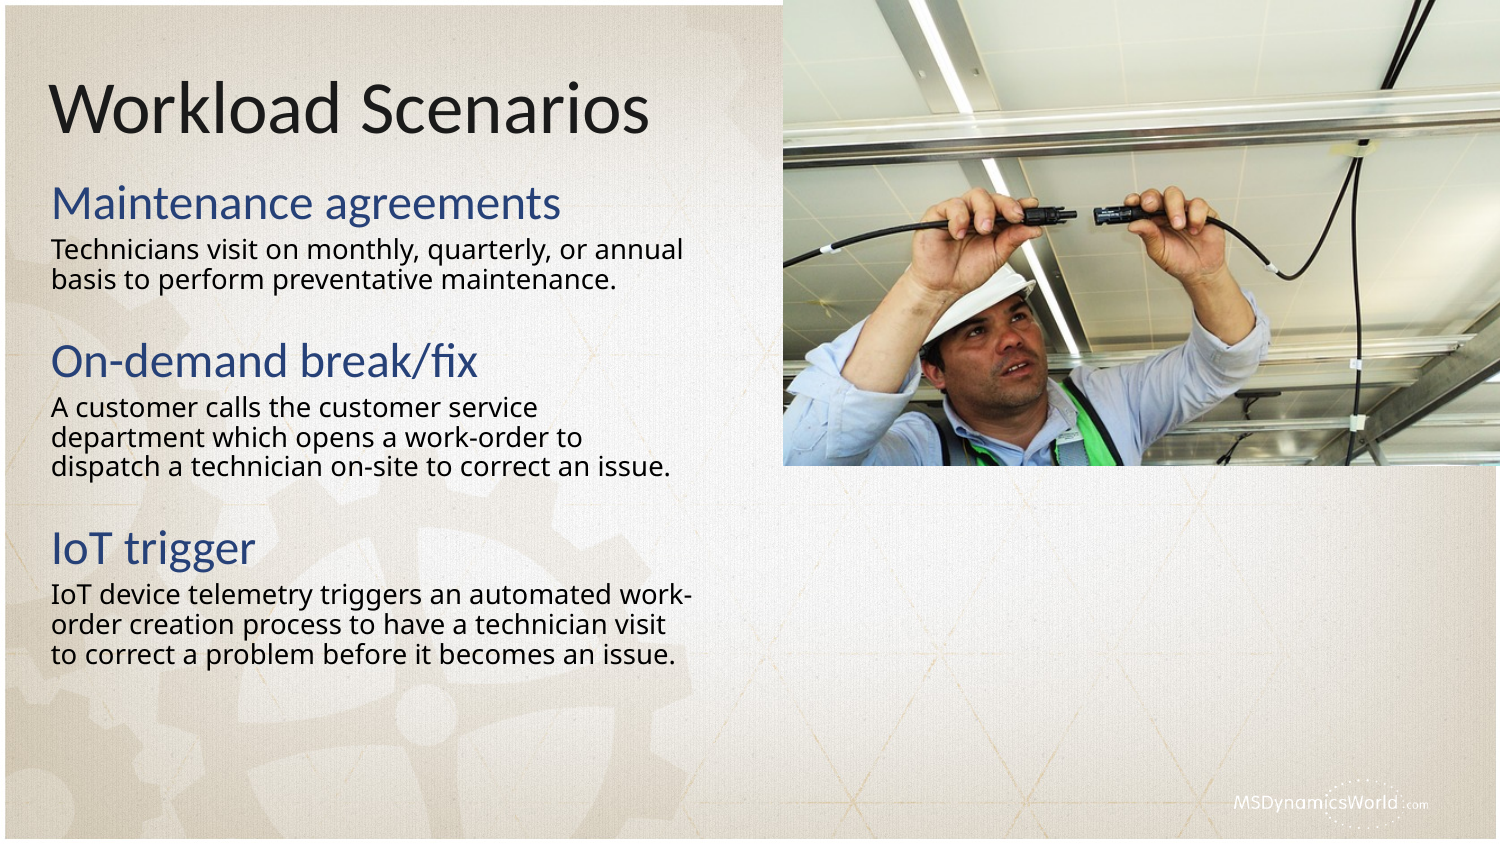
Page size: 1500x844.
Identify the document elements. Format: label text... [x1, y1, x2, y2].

text_box [779, 492, 1021, 803]
title Workload Scenarios [33, 33, 778, 175]
text_box Maintenance agreements Technicians visit on monthly, quarterly, or annual basis to perform preventative maintenance. On-demand break/fix A customer calls the customer service department which opens a work-order to dispatch a technician on-site to correct an issue. IoT trigger IoT device telemetry triggers an automated work-order creation process to have a technician visit to correct a problem before it becomes an issue. [33, 166, 713, 744]
picture [0, 0, 1500, 844]
